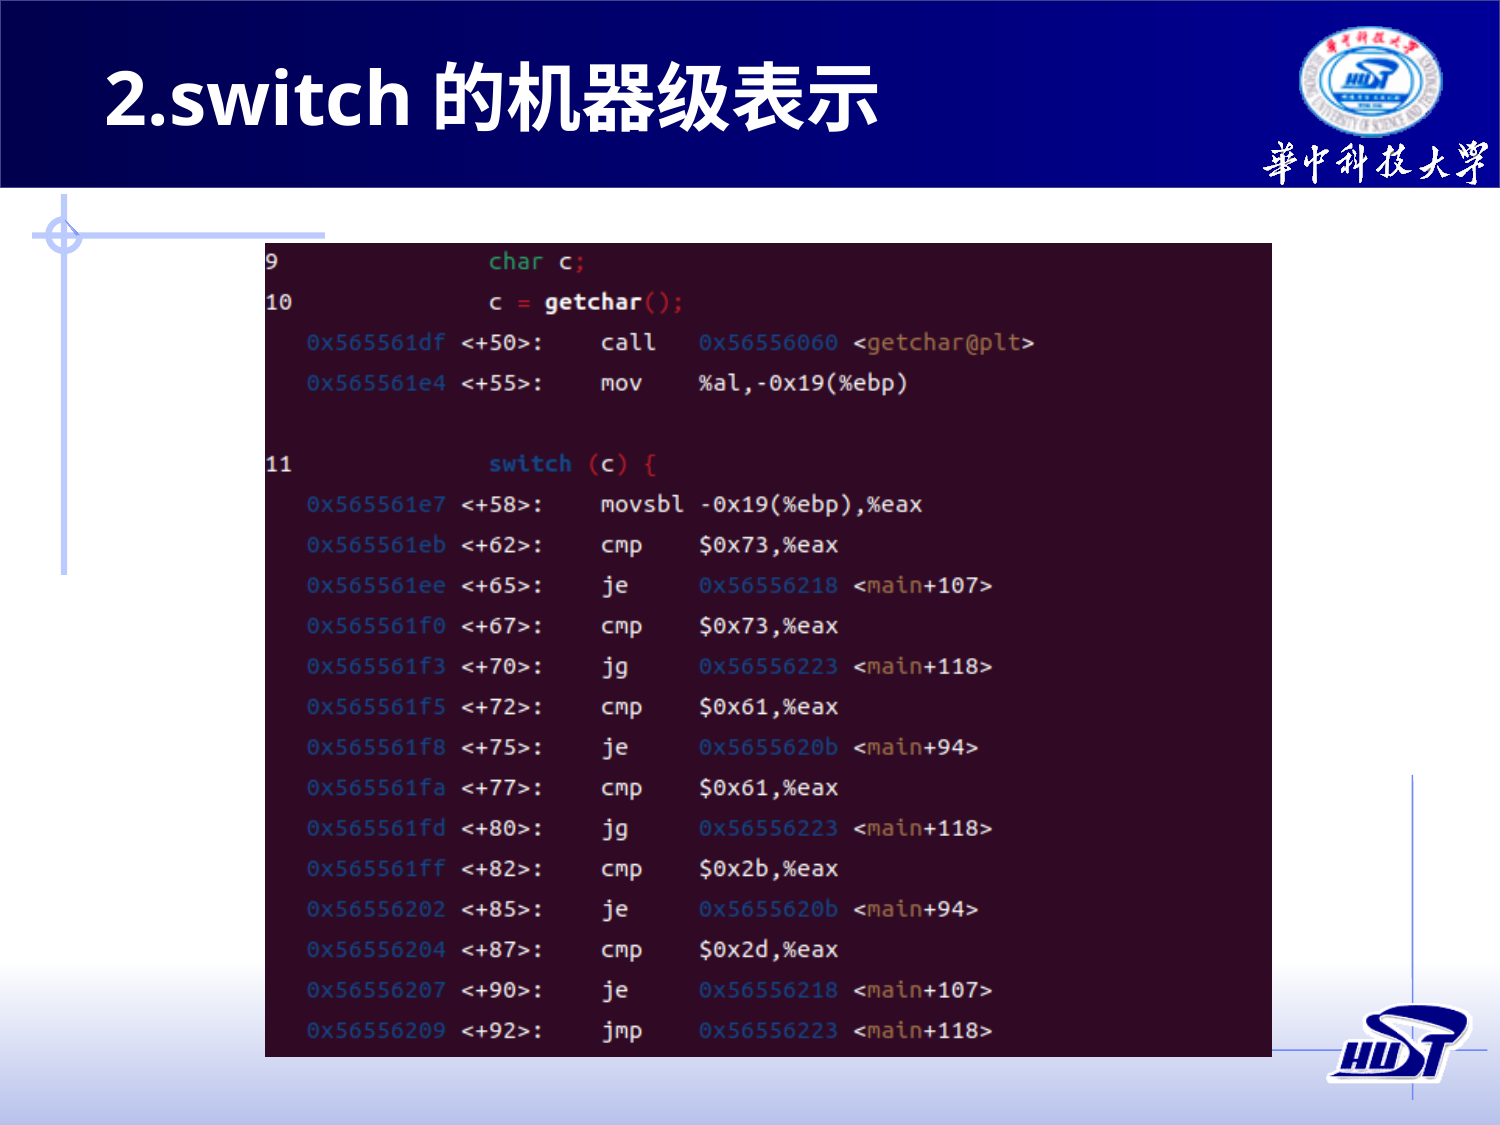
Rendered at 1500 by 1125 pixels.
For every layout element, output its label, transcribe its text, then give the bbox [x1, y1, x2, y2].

picture [1299, 26, 1443, 138]
picture [1262, 140, 1488, 185]
text_box 2.switch的机器级表示 [89, 42, 1308, 148]
picture [265, 243, 1273, 1057]
